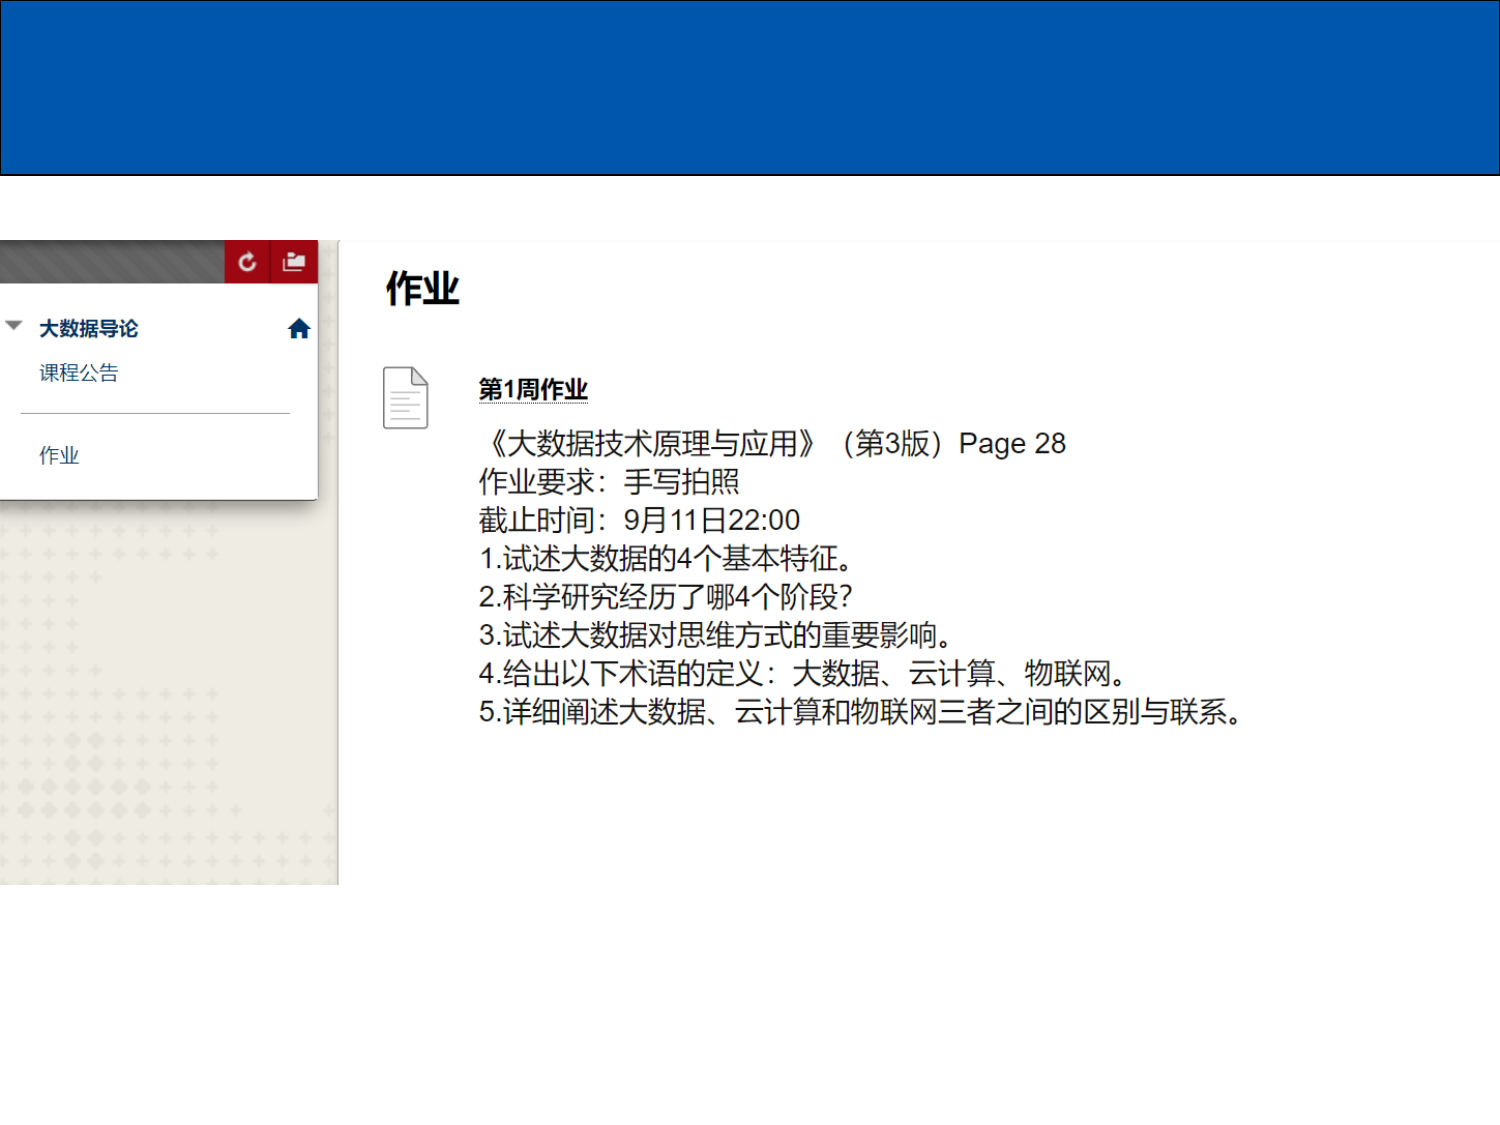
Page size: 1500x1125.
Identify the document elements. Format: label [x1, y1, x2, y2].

picture [0, 239, 1500, 886]
